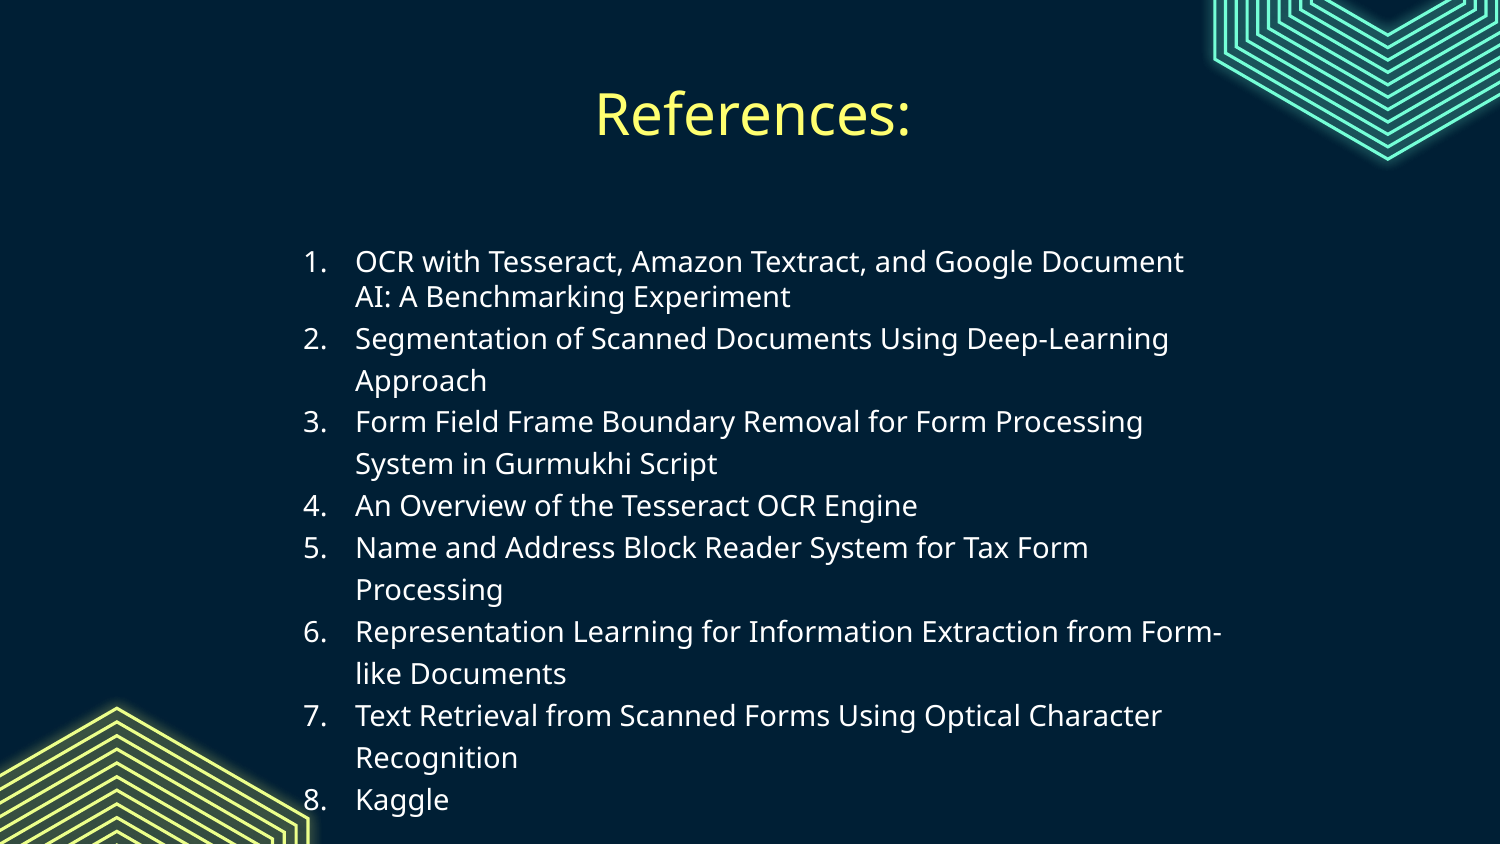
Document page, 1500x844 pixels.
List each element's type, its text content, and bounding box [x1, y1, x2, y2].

text_box OCR with Tesseract, Amazon Textract, and Google Document AI: A Benchmarking Experiment Segmentation of Scanned Documents Using Deep-Learning Approach Form Field Frame Boundary Removal for Form Processing System in Gurmukhi Script An Overview of the Tesseract OCR Engine Name and Address Block Reader System for Tax Form Processing Representation Learning for Information Extraction from Form-like Documents Text Retrieval from Scanned Forms Using Optical Character Recognition Kaggle [265, 228, 1242, 832]
title References: [116, 88, 1390, 137]
